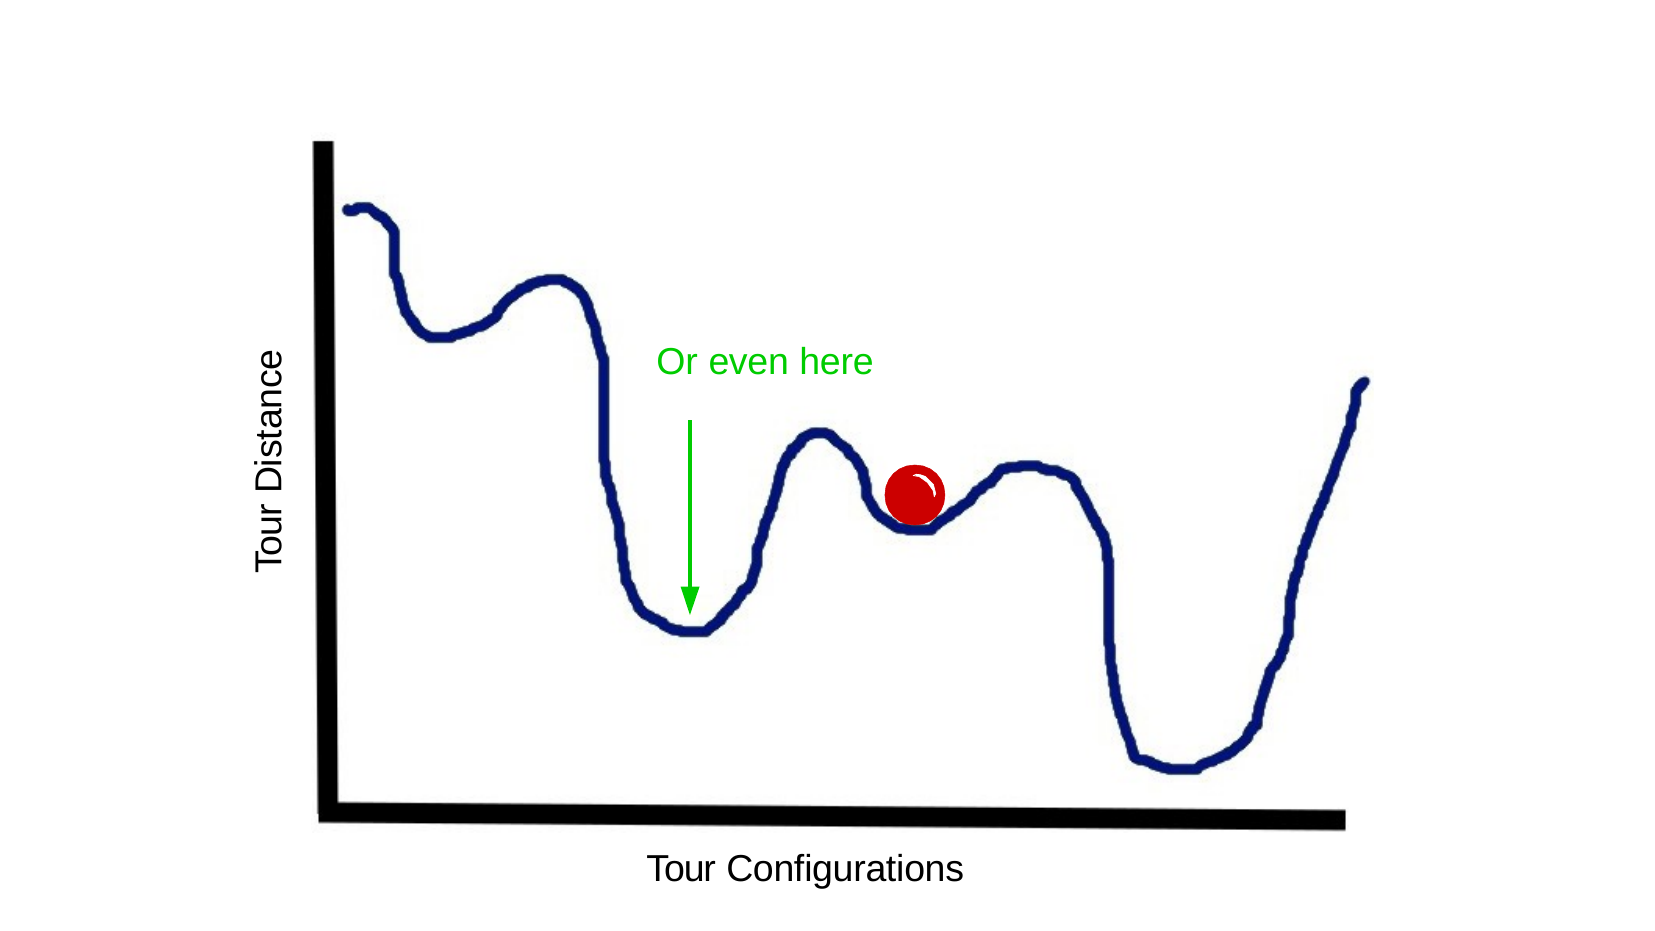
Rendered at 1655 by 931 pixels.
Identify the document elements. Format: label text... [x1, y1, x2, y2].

text_box [913, 474, 936, 497]
text_box Or even here [654, 335, 878, 383]
text_box [680, 586, 700, 616]
text_box [884, 465, 945, 525]
text_box Tour Distance [245, 342, 292, 576]
picture [311, 132, 1374, 833]
text_box Tour Configurations [644, 845, 973, 890]
